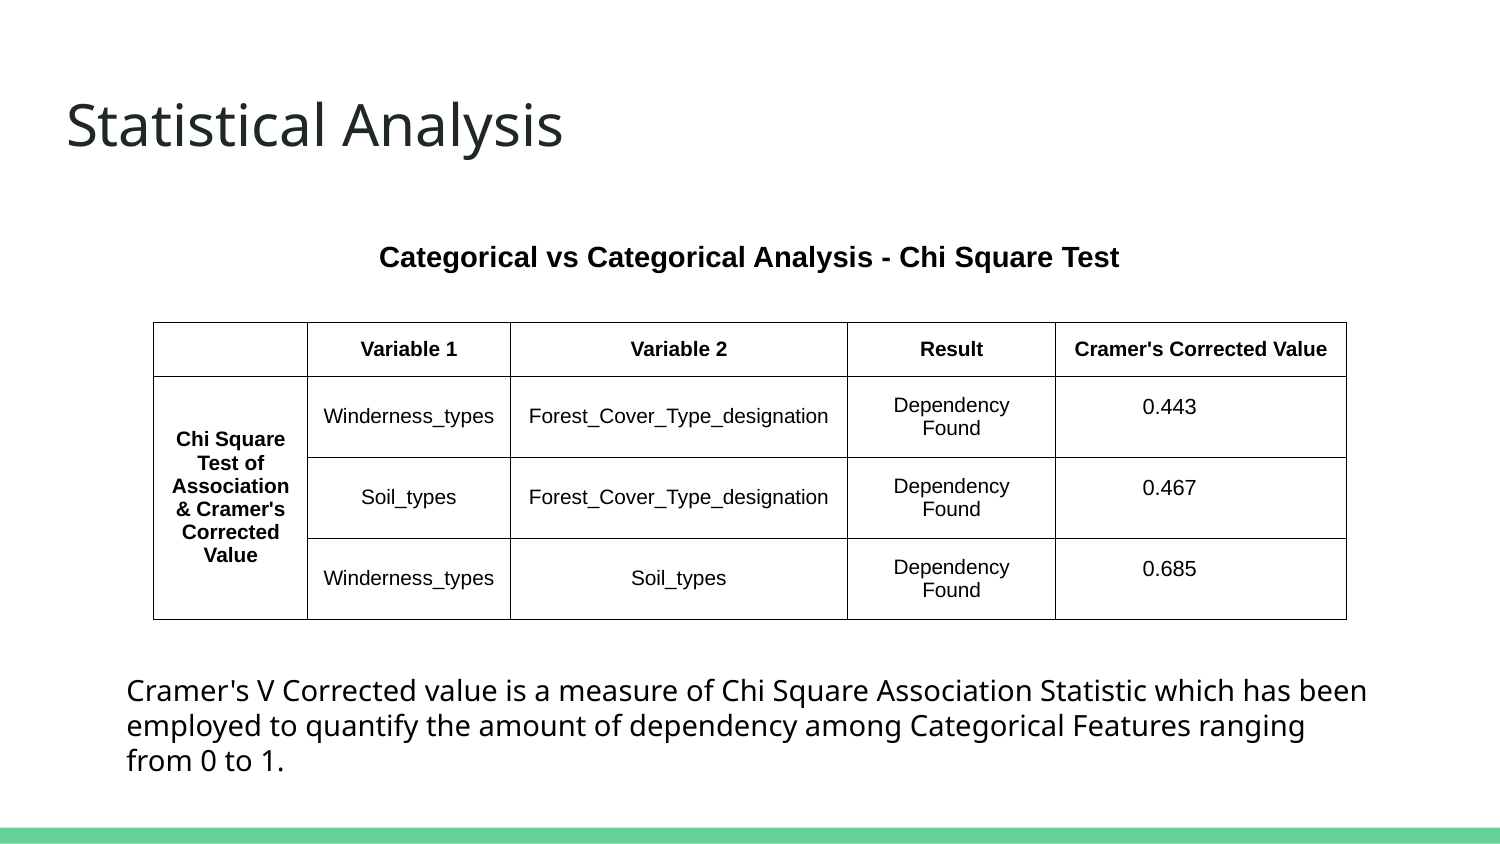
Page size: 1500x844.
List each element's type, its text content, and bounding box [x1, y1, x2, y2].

table_cell 0.467 [1056, 458, 1346, 538]
table_header Variable 2 [511, 323, 847, 376]
table_cell Winderness_types [308, 377, 510, 457]
table_cell 0.685 [1056, 539, 1346, 619]
table_header Variable 1 [308, 323, 510, 376]
table_cell Soil_types [308, 458, 510, 538]
text_box Cramer's V Corrected value is a measure of Chi Square Association Statistic which has been employed to quantify the amount of dependency among Categorical Features ranging from 0 to 1. [111, 657, 1389, 770]
table_header Categorical vs Categorical Analysis - Chi Square Test [0, 226, 1500, 289]
title Statistical Analysis [51, 72, 1449, 167]
table_cell Chi Square Test of Association & Cramer's Corrected Value [154, 377, 307, 619]
table_header [154, 323, 307, 376]
table_cell Dependency Found [848, 458, 1055, 538]
table_header Cramer's Corrected Value [1056, 323, 1346, 376]
table_cell Forest_Cover_Type_designation [511, 377, 847, 457]
table_cell Soil_types [511, 539, 847, 619]
table_cell Winderness_types [308, 539, 510, 619]
table_cell Forest_Cover_Type_designation [511, 458, 847, 538]
table_cell Dependency Found [848, 377, 1055, 457]
table_cell Dependency Found [848, 539, 1055, 619]
table_cell 0.443 [1056, 377, 1346, 457]
table_header Result [848, 323, 1055, 376]
